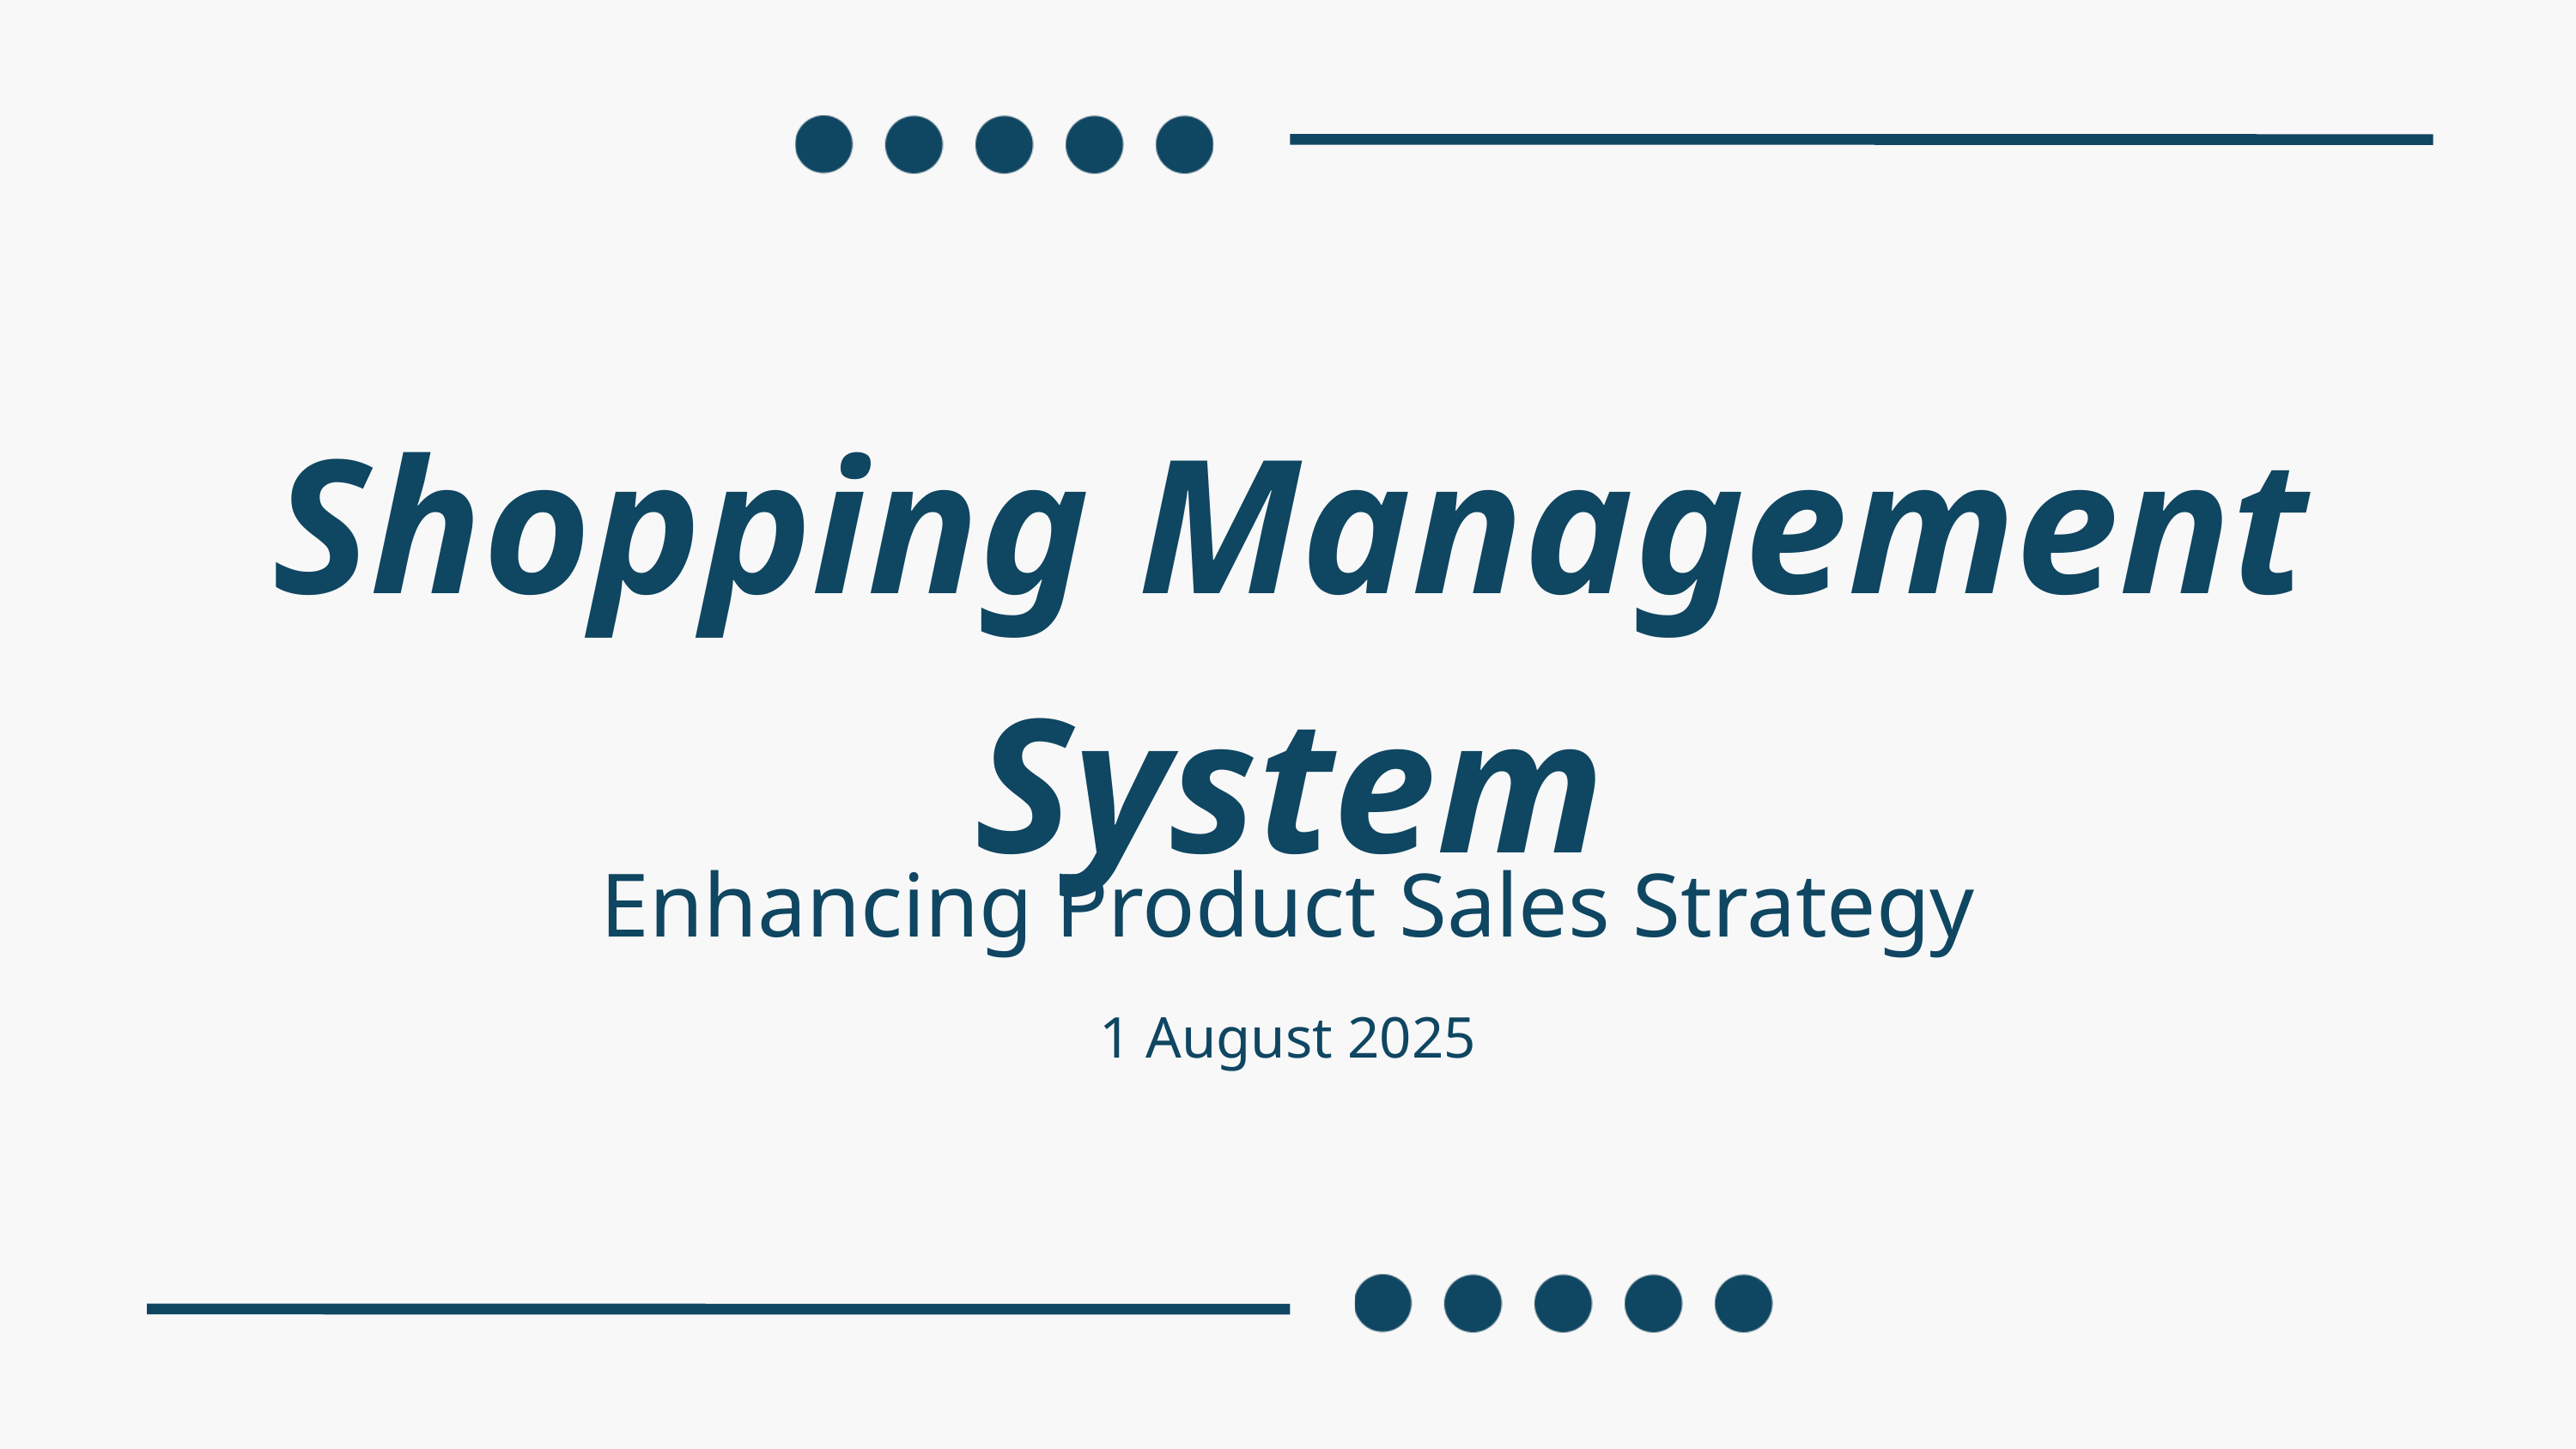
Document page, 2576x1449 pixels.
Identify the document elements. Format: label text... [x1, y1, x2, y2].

text_box Enhancing Product Sales Strategy [386, 832, 2190, 955]
text_box 1 August 2025 [795, 990, 1781, 1070]
text_box [1354, 1272, 1773, 1335]
text_box Shopping Management System [147, 370, 2433, 890]
text_box [795, 113, 1214, 176]
